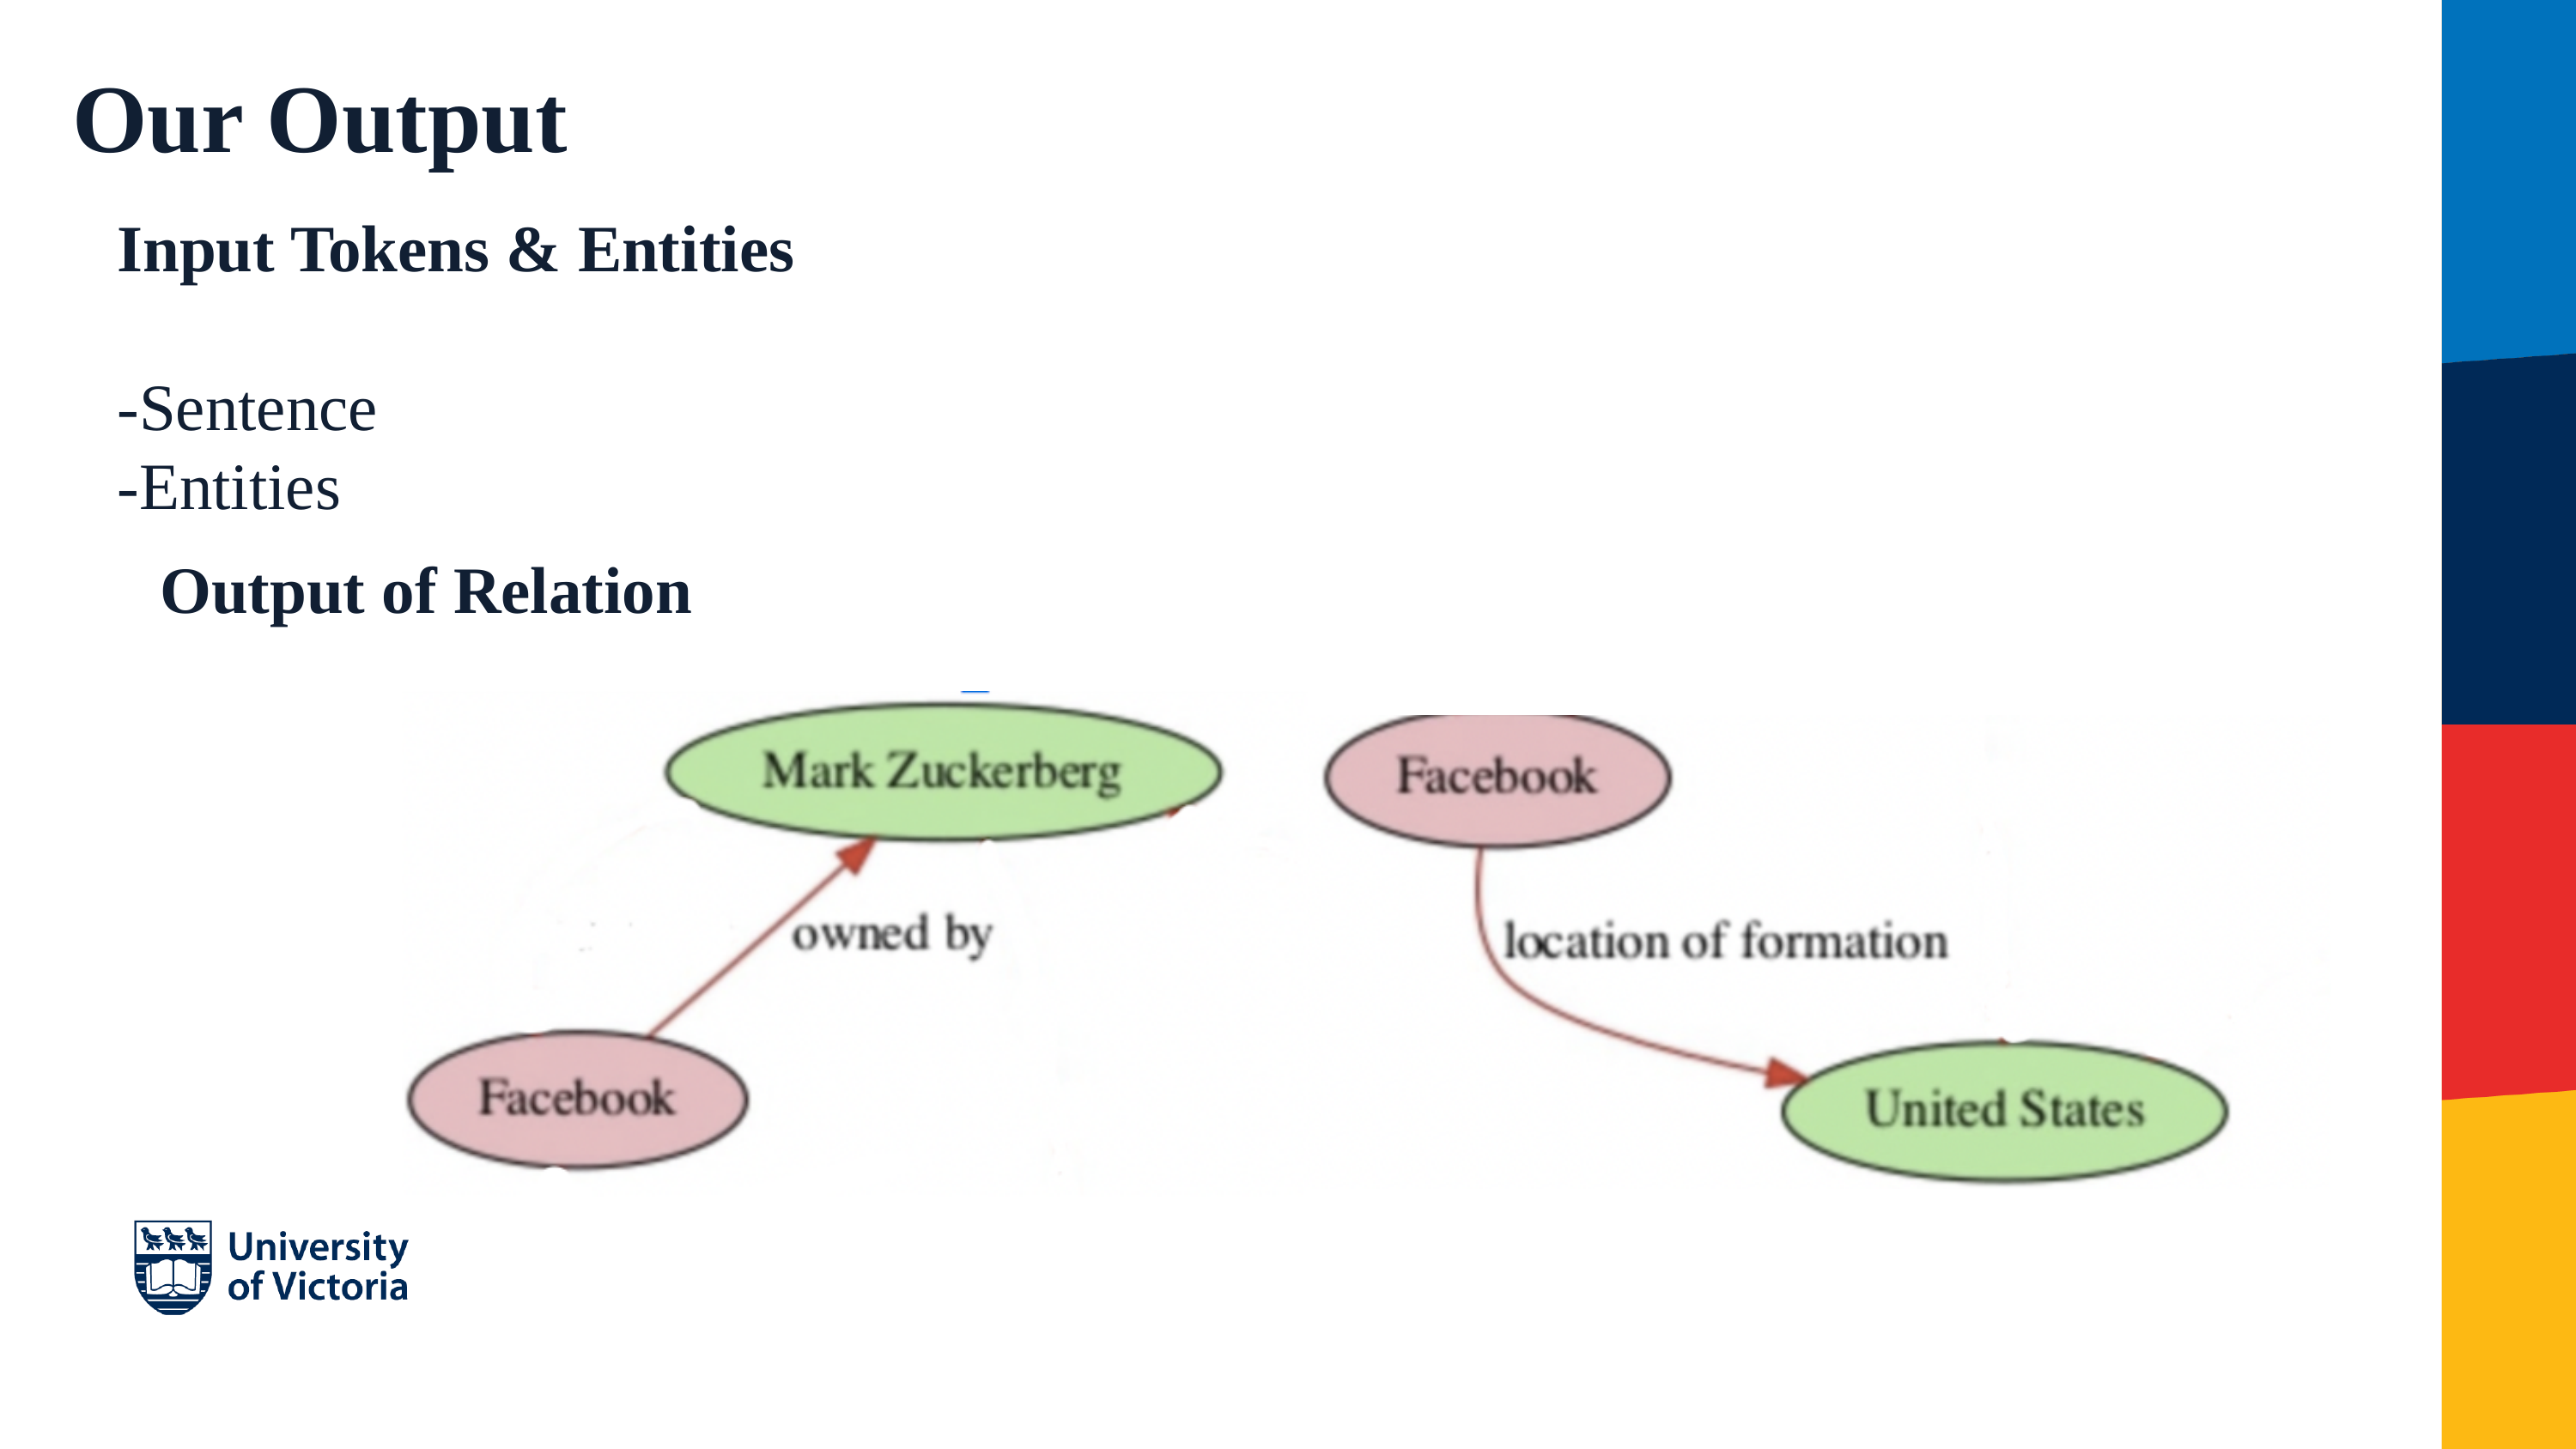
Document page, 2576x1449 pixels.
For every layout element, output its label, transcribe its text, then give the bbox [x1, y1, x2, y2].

text_box Output of Relation [134, 521, 905, 653]
picture [0, 0, 2576, 1449]
title Our Output [72, 77, 2238, 218]
text_box Input Tokens & Entities -Sentence -Entities [91, 179, 947, 549]
text_box [144, 288, 2311, 1180]
